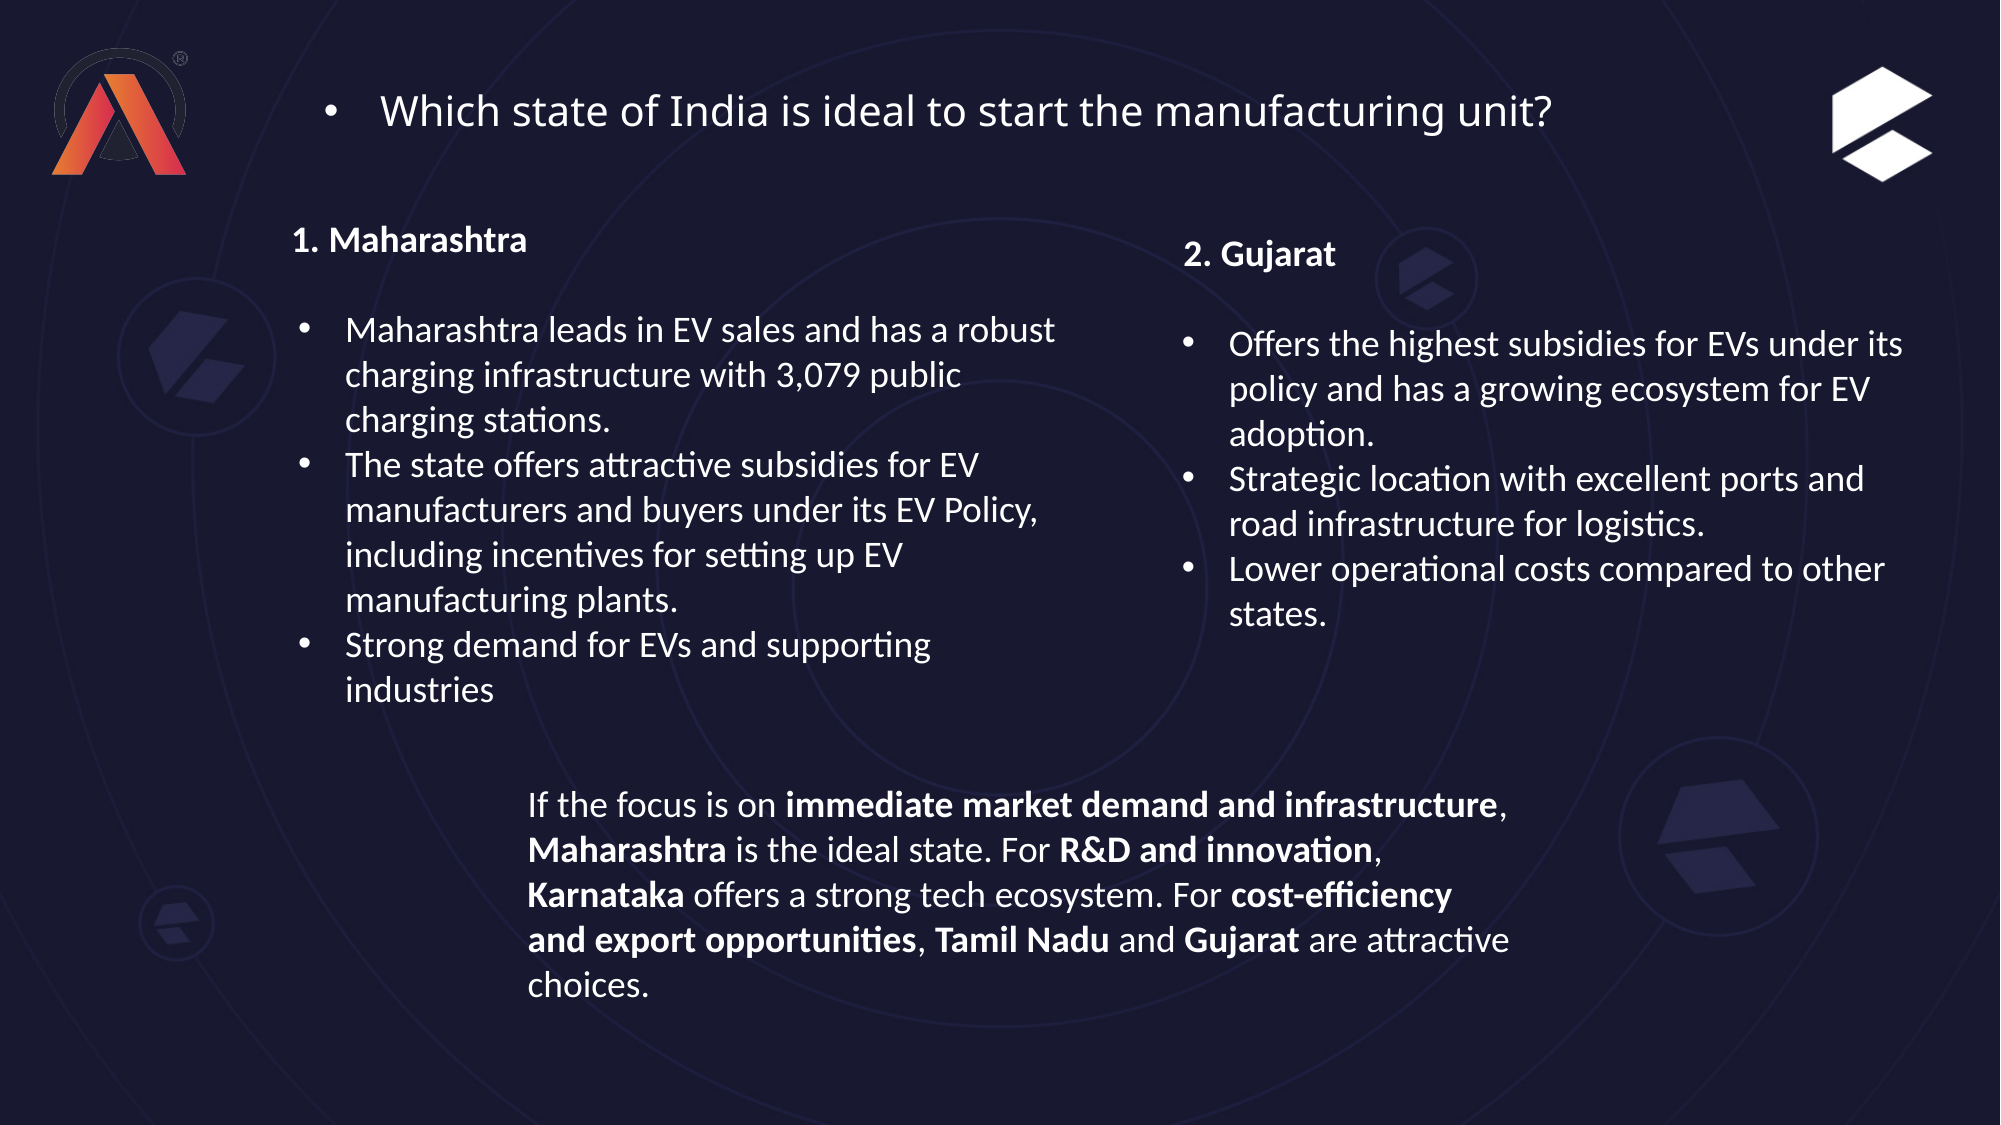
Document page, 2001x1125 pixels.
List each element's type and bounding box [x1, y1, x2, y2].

list [0, 0, 2000, 1125]
picture [50, 45, 192, 176]
